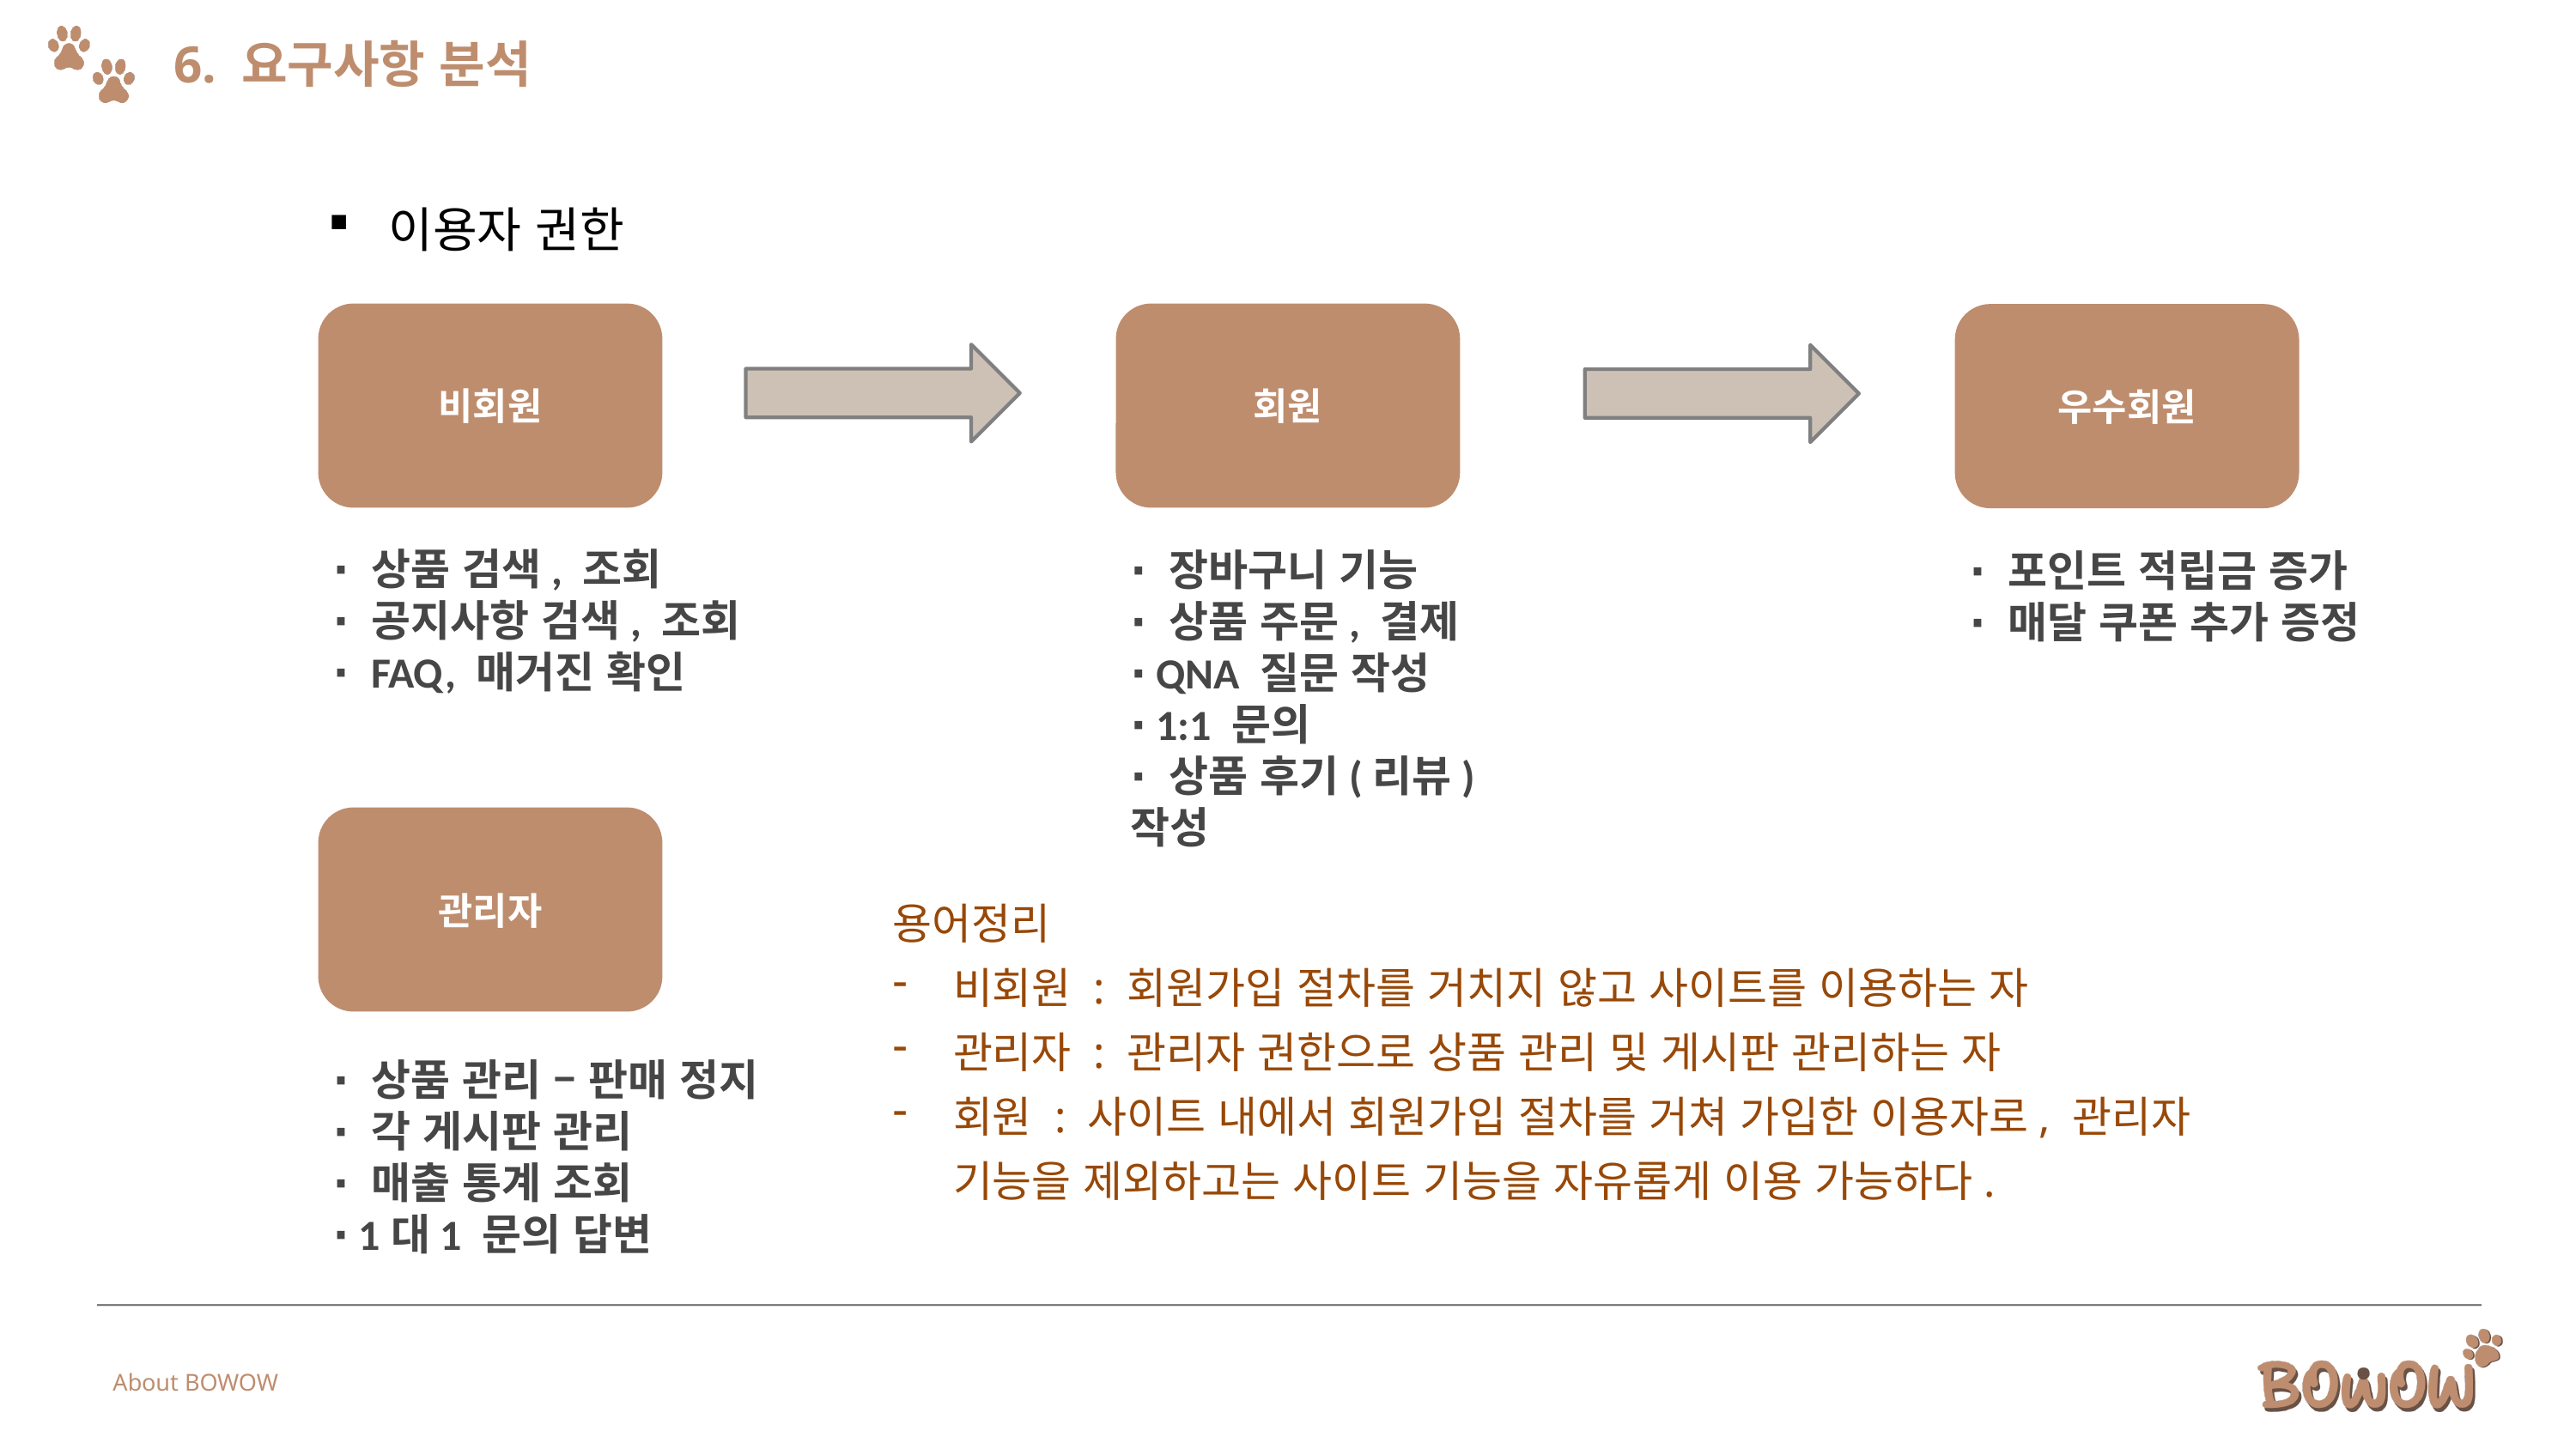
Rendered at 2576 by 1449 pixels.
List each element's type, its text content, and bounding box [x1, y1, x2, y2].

text_box ∙ 상품 검색, 조회 ∙ 공지사항 검색, 조회 ∙ FAQ, 매거진 확인 [319, 536, 829, 704]
text_box About BOWOW [100, 1361, 612, 1403]
text_box ∙ 포인트 적립금 증가 ∙ 매달 쿠폰 추가 증정 [1956, 537, 2383, 653]
text_box 이용자 권한 [315, 192, 637, 264]
text_box [744, 343, 1022, 444]
text_box 우수회원 [1954, 304, 2300, 509]
text_box [1583, 343, 1861, 445]
picture [2251, 1317, 2510, 1433]
picture [42, 15, 138, 112]
text_box 관리자 [318, 807, 663, 1012]
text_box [96, 1303, 2482, 1308]
text_box 회원 [1115, 303, 1461, 508]
text_box 6. 요구사항 분석 [161, 27, 1049, 112]
text_box 비회원 [318, 303, 663, 508]
text_box 용어정리 비회원 : 회원가입 절차를 거치지 않고 사이트를 이용하는 자 관리자 : 관리자 권한으로 상품 관리 및 게시판 관리하는 자 회원 : 사이트 내에서 회원가입 절차를 거쳐 가입한 이용자로, 관리자 기능을 제외하고는 사이트 기능을 자유롭게 이용 가능하다. [879, 877, 2259, 1212]
text_box ∙ 장바구니 기능 ∙ 상품 주문, 결제 ∙ QNA 질문 작성 ∙ 1:1 문의 ∙ 상품 후기(리뷰) 작성 [1117, 537, 1585, 858]
text_box ∙ 상품 관리 – 판매 정지 ∙ 각 게시판 관리 ∙ 매출 통계 조회 ∙ 1대1 문의 답변 [319, 1046, 801, 1265]
